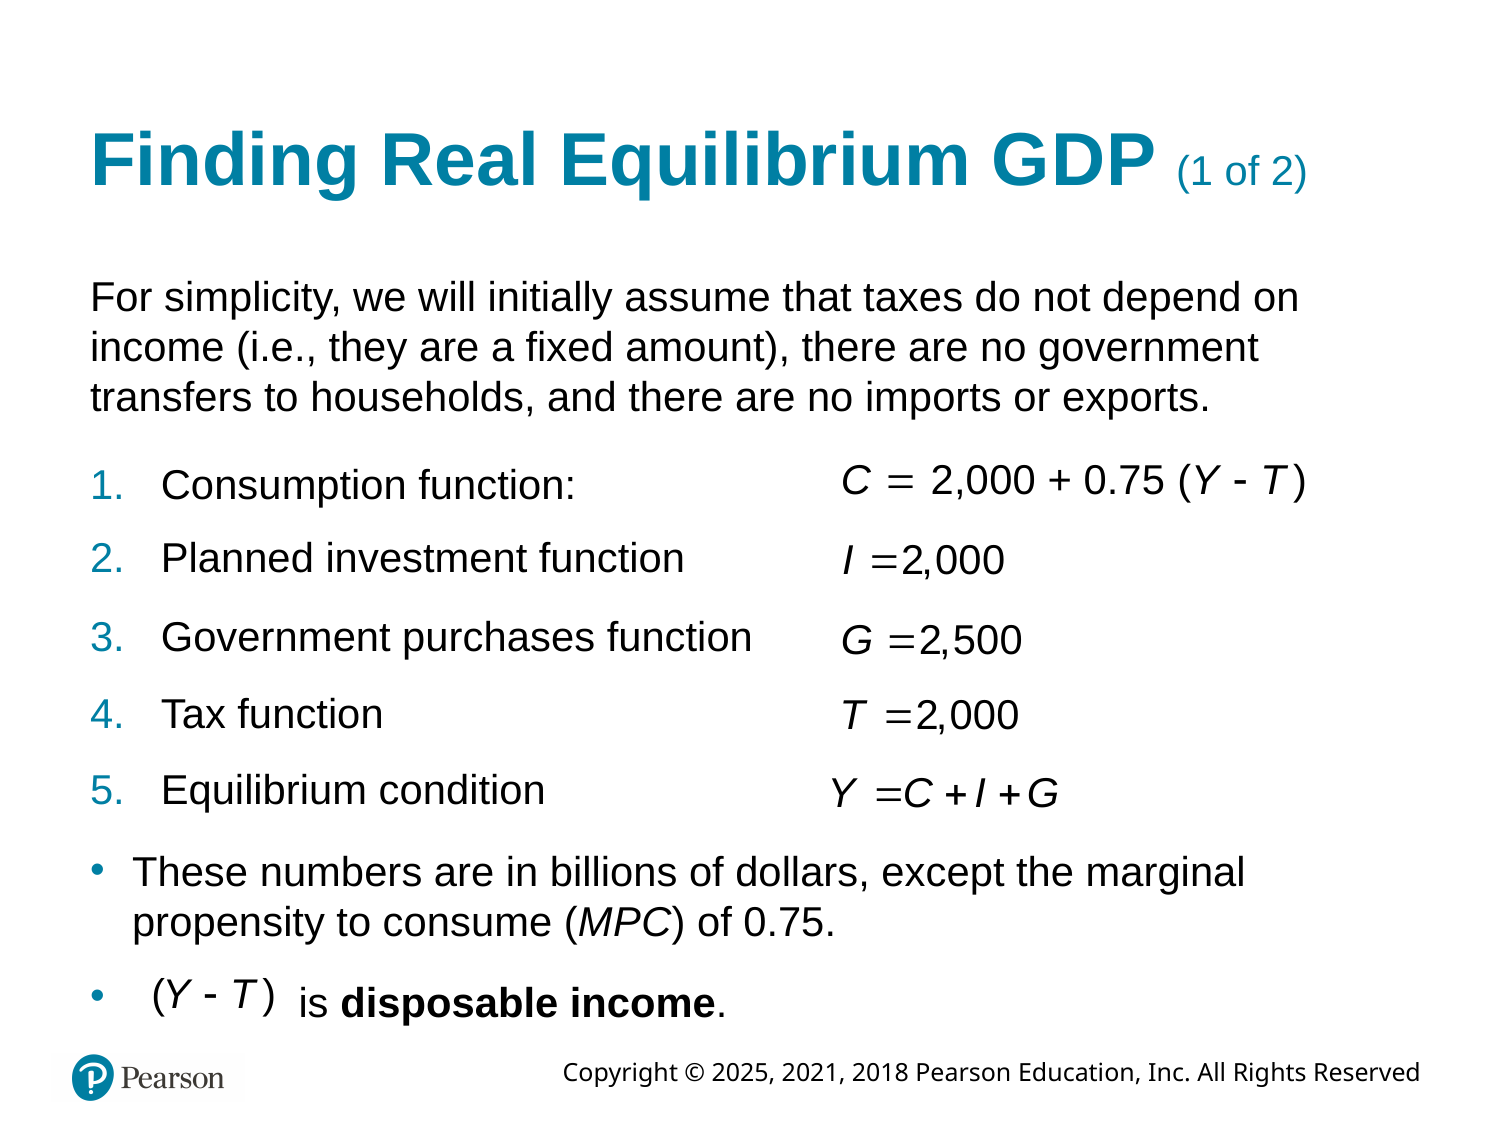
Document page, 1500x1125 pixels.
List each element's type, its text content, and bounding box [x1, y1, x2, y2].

list These numbers are in billions of dollars, except the marginal propensity to consume (M P C) of 0.75. [75, 844, 1326, 952]
picture [51, 1053, 245, 1102]
title Finding Real Equilibrium G D P (1 of 2) [75, 35, 1425, 216]
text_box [840, 694, 1025, 741]
list Planned investment function [75, 530, 734, 595]
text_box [840, 459, 1310, 510]
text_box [840, 539, 1010, 586]
list For simplicity, we will initially assume that taxes do not depend on income (i.e., they are a fixed amount), there are no government transfers to households, and there are no imports or exports. [75, 254, 1424, 439]
list Government purchases function [75, 610, 774, 674]
list Equilibrium condition [75, 762, 734, 822]
list is disposable income. [298, 975, 797, 1035]
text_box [828, 771, 1065, 814]
list Tax function [75, 686, 421, 750]
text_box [150, 974, 279, 1022]
list [75, 970, 131, 1031]
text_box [840, 618, 1027, 665]
list Consumption function: [75, 457, 637, 515]
